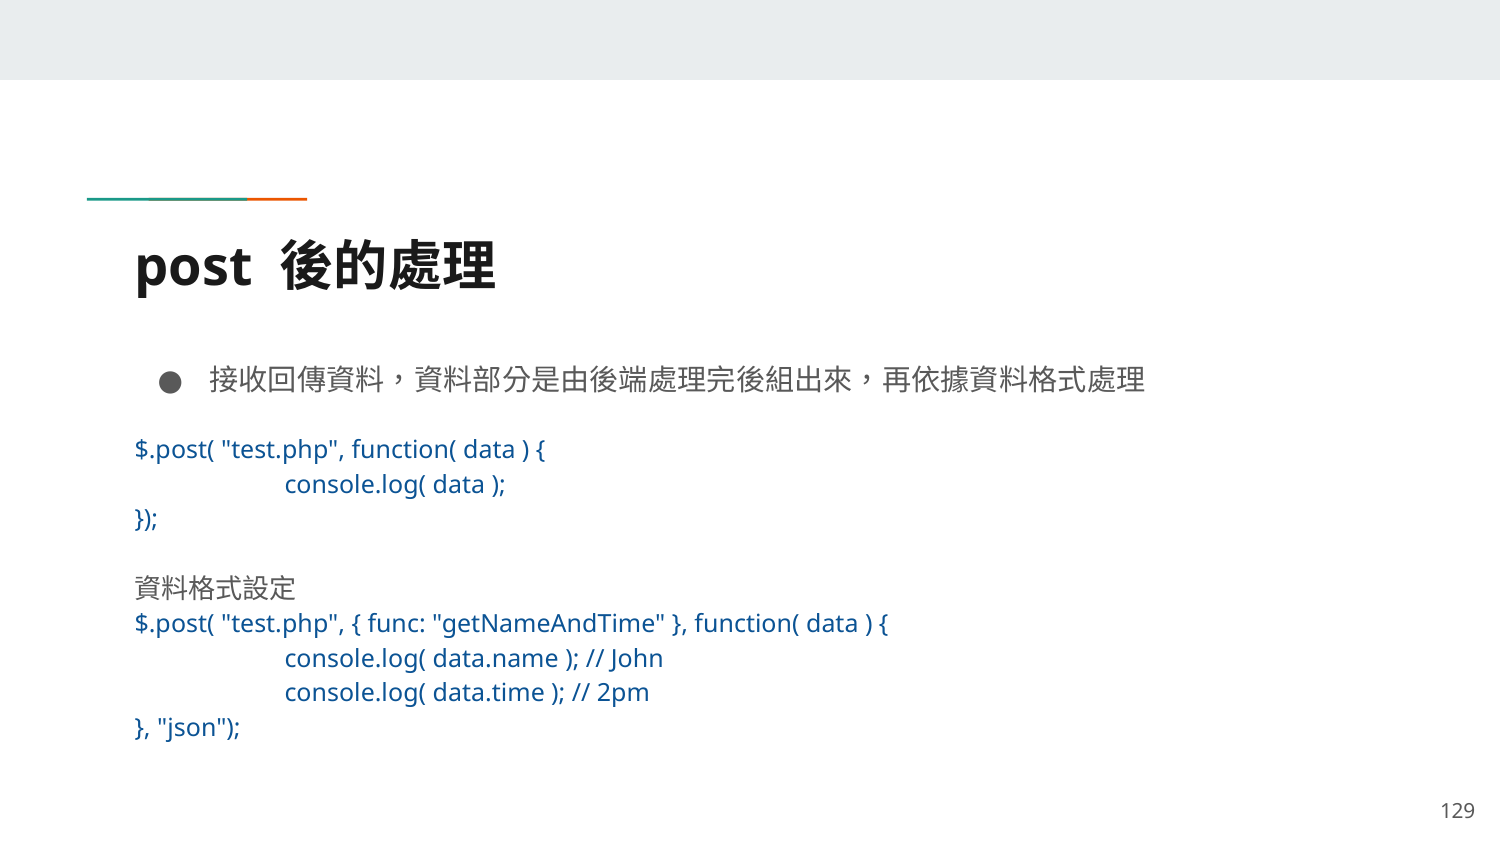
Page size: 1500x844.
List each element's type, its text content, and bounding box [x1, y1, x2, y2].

list 接收回傳資料，資料部分是由後端處理完後組出來，再依據資料格式處理 $.post( "test.php", function( data ) { console.log( data ); }); 資料格式設定 $.post( "test.php", { func: "getNameAndTime" }, function( data ) { console.log( data.name ); // John console.log( data.time ); // 2pm }, "json"); [119, 341, 1381, 795]
title post 後的處理 [119, 216, 1381, 305]
slide_number ‹#› [1400, 779, 1491, 844]
